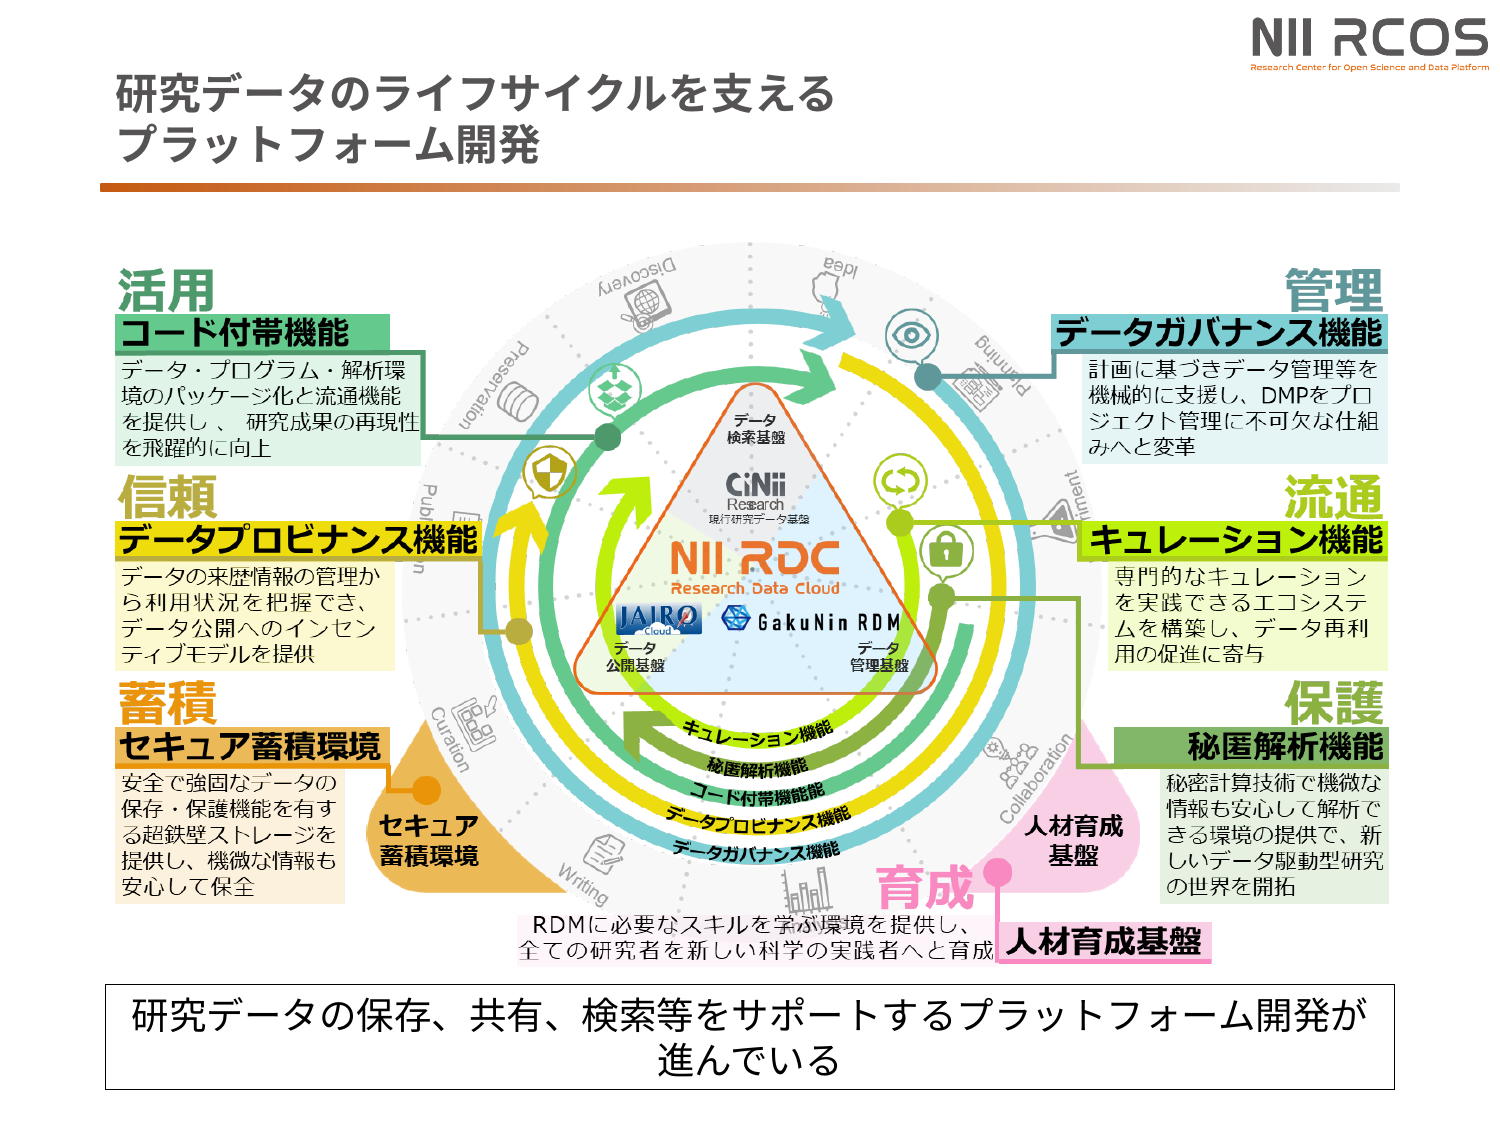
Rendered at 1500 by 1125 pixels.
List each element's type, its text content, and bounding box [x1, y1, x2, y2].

picture [1251, 17, 1489, 72]
title 研究データのライフサイクルを支える プラットフォーム開発 [100, 59, 1400, 178]
text_box 研究データの保存、共有、検索等をサポートするプラットフォーム開発が進んでいる [105, 985, 1395, 1090]
picture [86, 239, 1414, 985]
